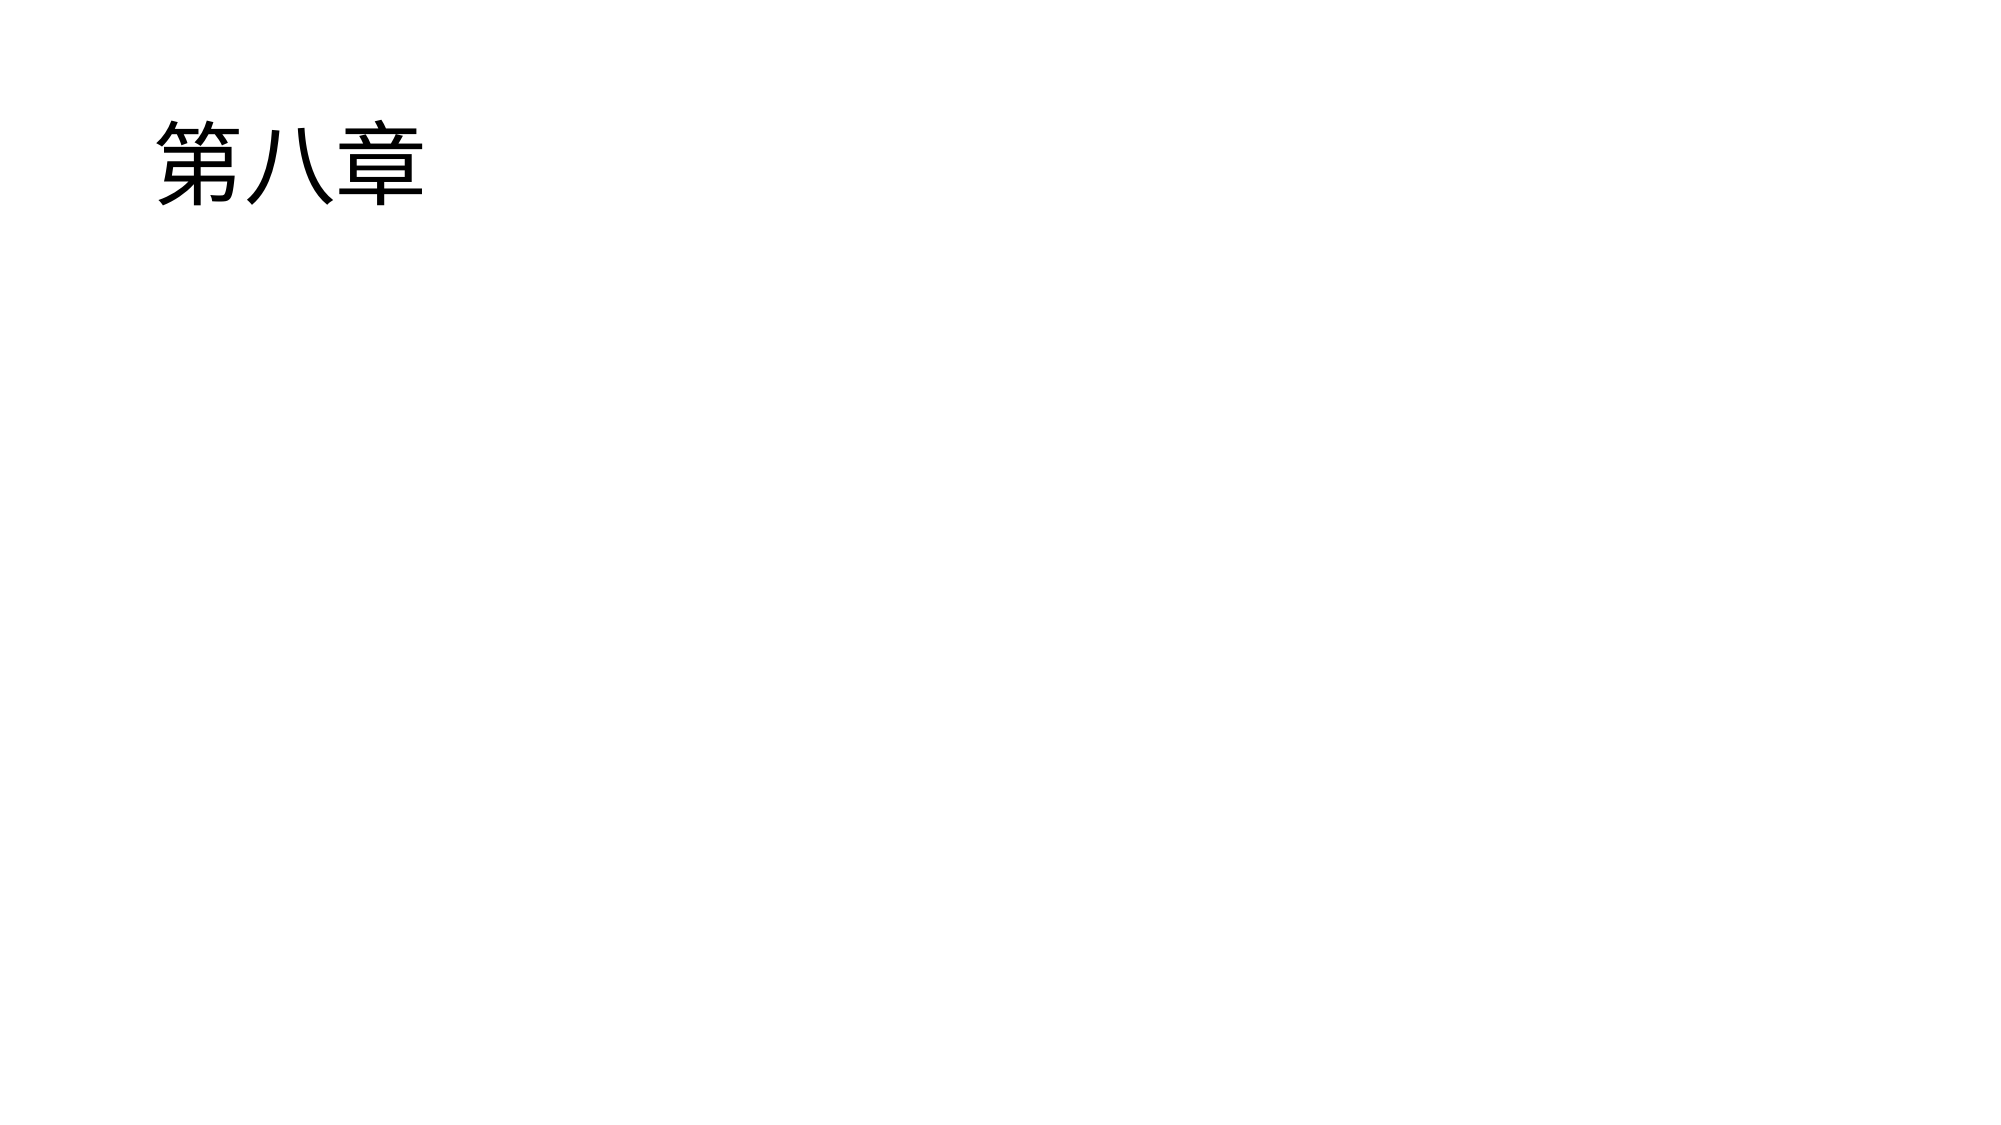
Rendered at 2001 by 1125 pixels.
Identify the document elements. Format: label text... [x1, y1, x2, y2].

title 第八章 [137, 59, 1863, 278]
